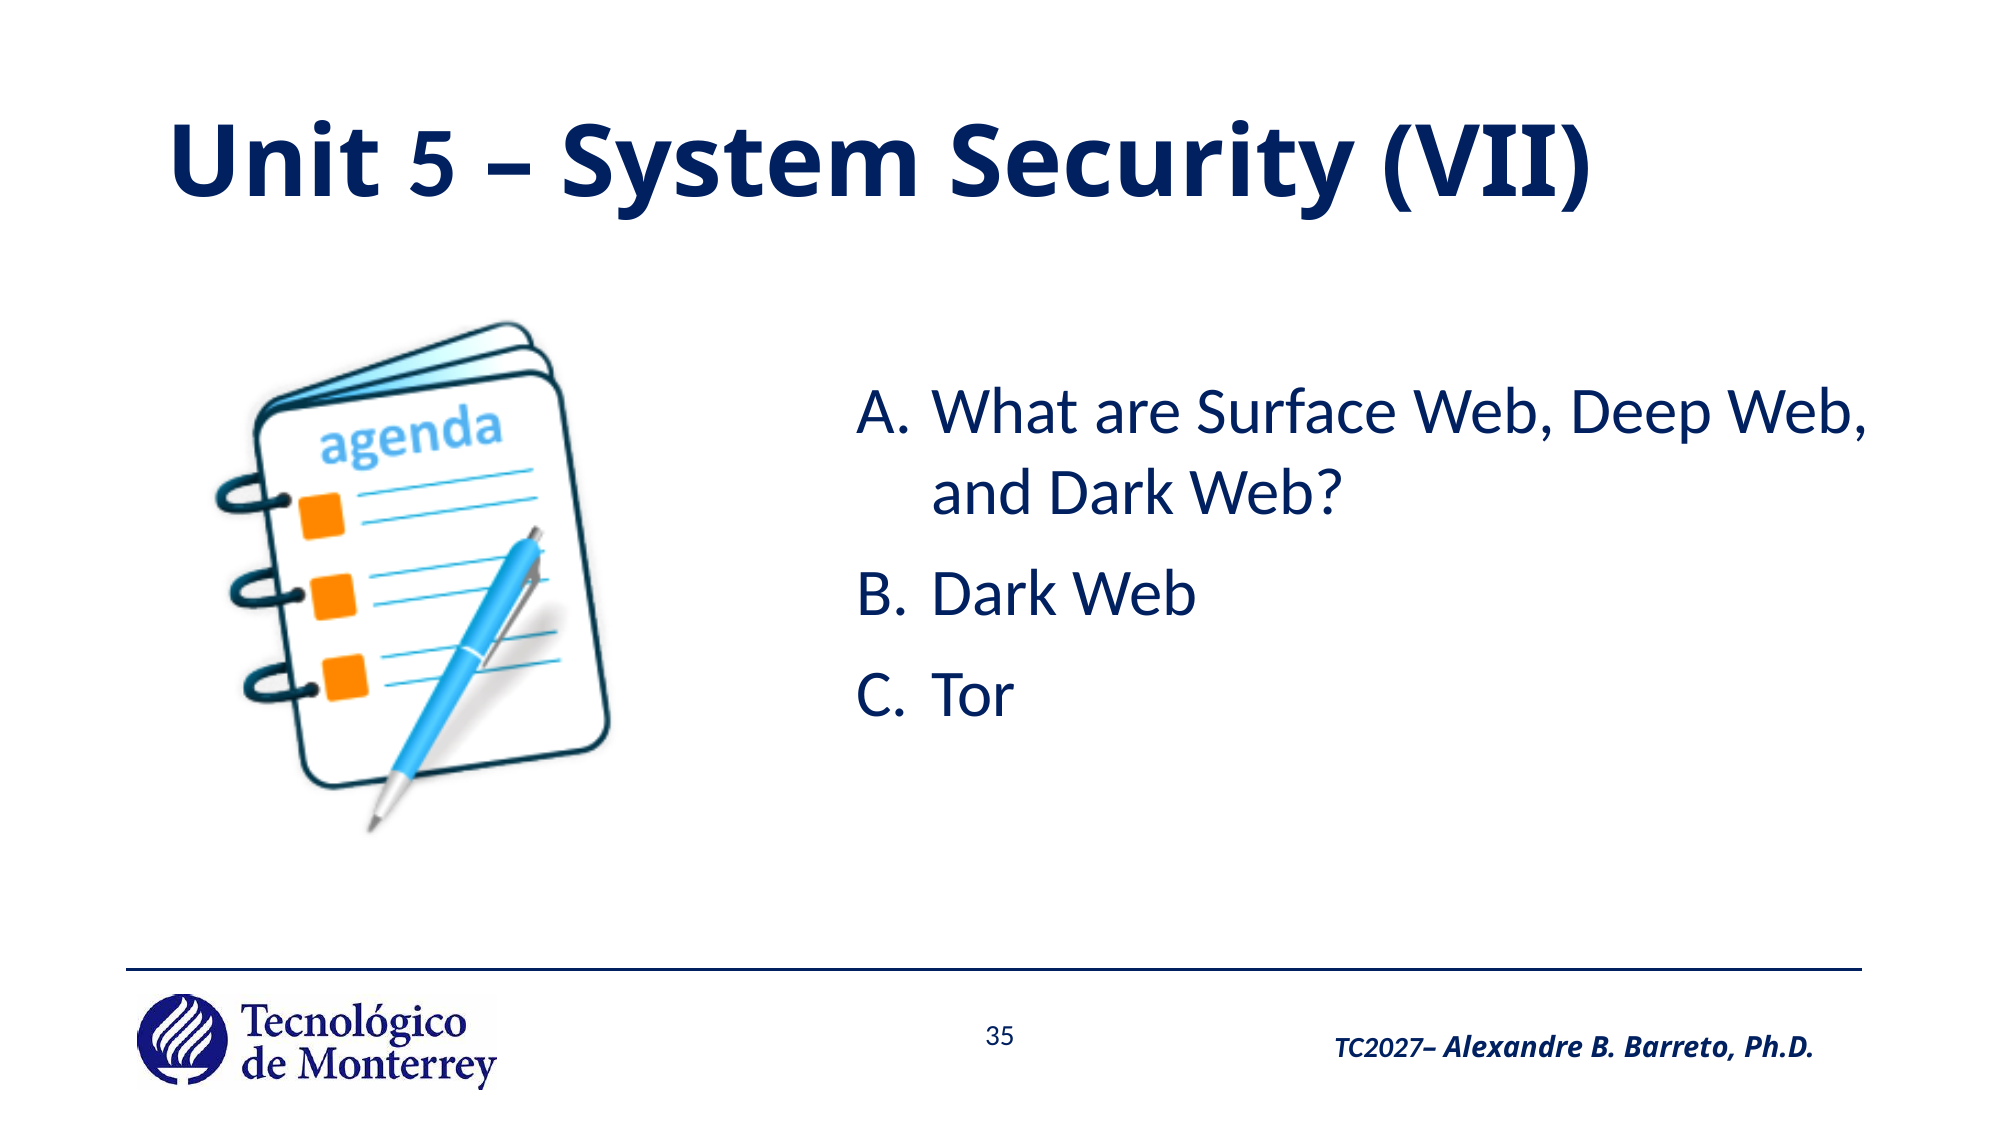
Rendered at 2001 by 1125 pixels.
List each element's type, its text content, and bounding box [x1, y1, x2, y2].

picture [137, 994, 497, 1090]
title Unit 5 – System Security (VII) [151, 76, 1872, 252]
list What are Surface Web, Deep Web, and Dark Web? Dark Web Tor [841, 265, 1903, 832]
picture [97, 279, 699, 846]
